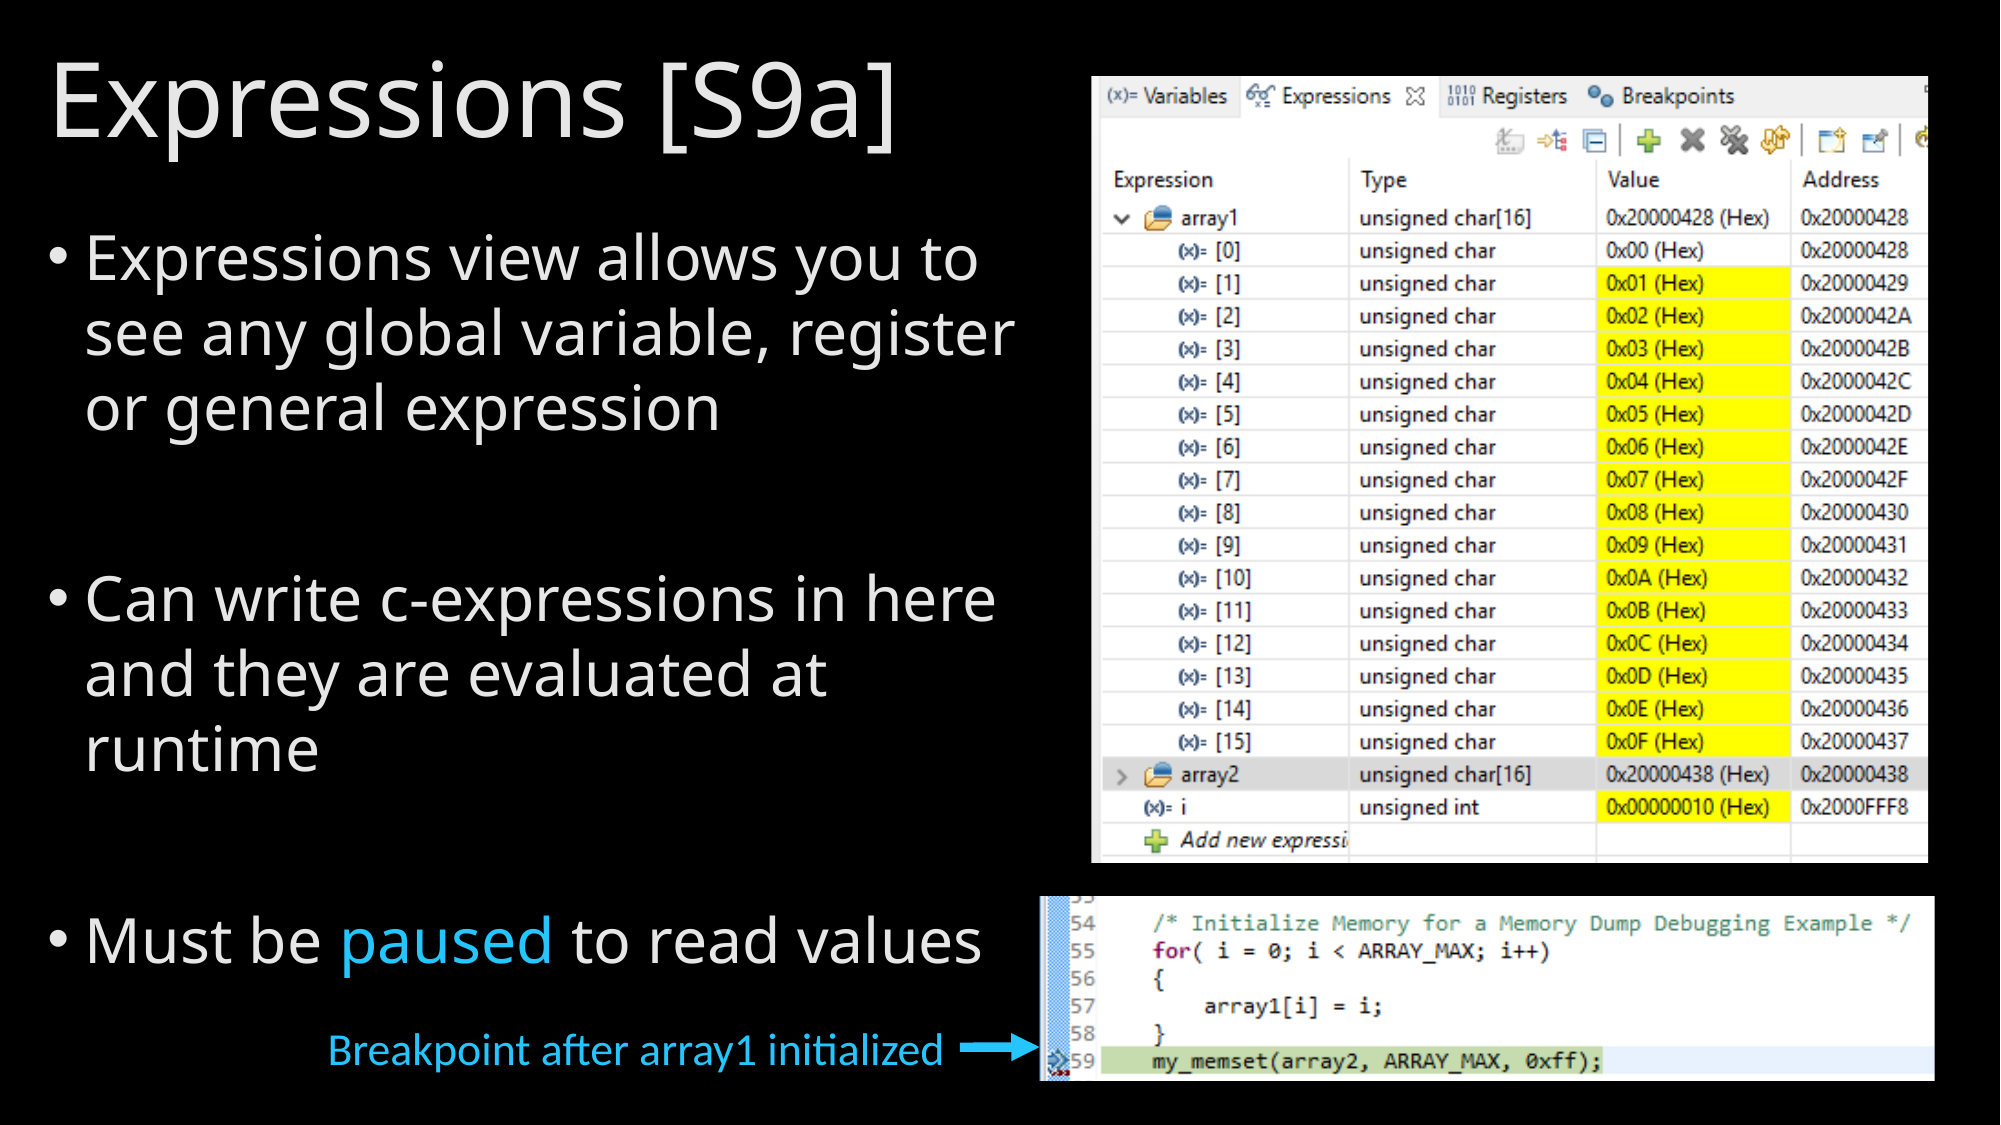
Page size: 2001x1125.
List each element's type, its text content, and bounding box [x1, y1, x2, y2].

picture [1091, 75, 1929, 863]
picture [1039, 896, 1935, 1081]
list Expressions view allows you to see any global variable, register or general expression Can write c-expressions in here and they are evaluated at runtime Must be paused to read values [32, 210, 1040, 916]
title Expressions [S9a] [32, 31, 1966, 177]
text_box Breakpoint after array1 initialized [312, 1012, 960, 1083]
